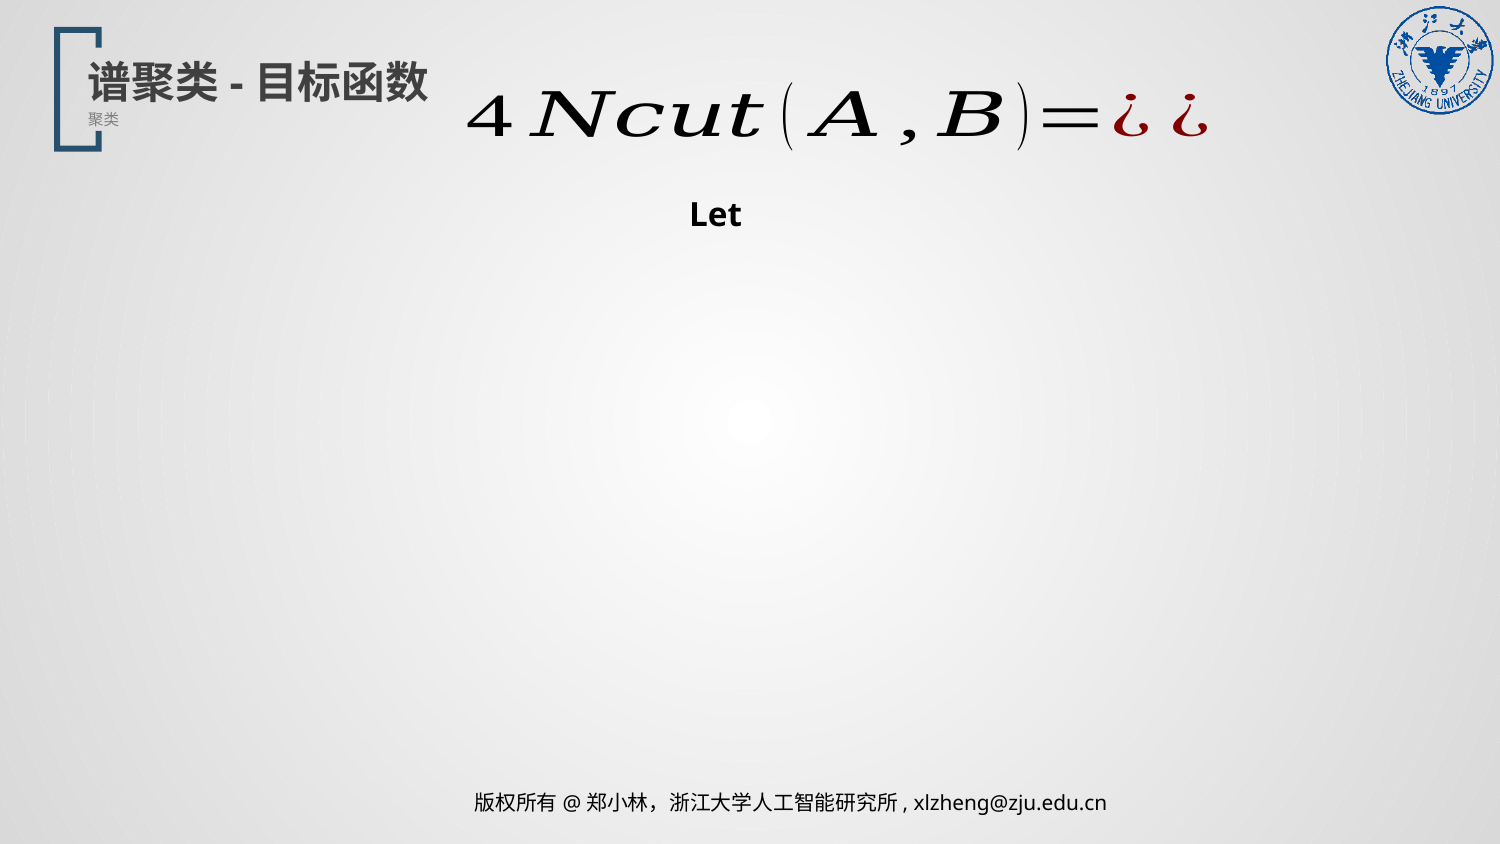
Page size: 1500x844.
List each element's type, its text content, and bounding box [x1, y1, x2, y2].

picture [1379, 0, 1500, 121]
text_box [54, 26, 647, 152]
text_box 版权所有@郑小林，浙江大学人工智能研究所, xlzheng@zju.edu.cn [459, 782, 1234, 828]
